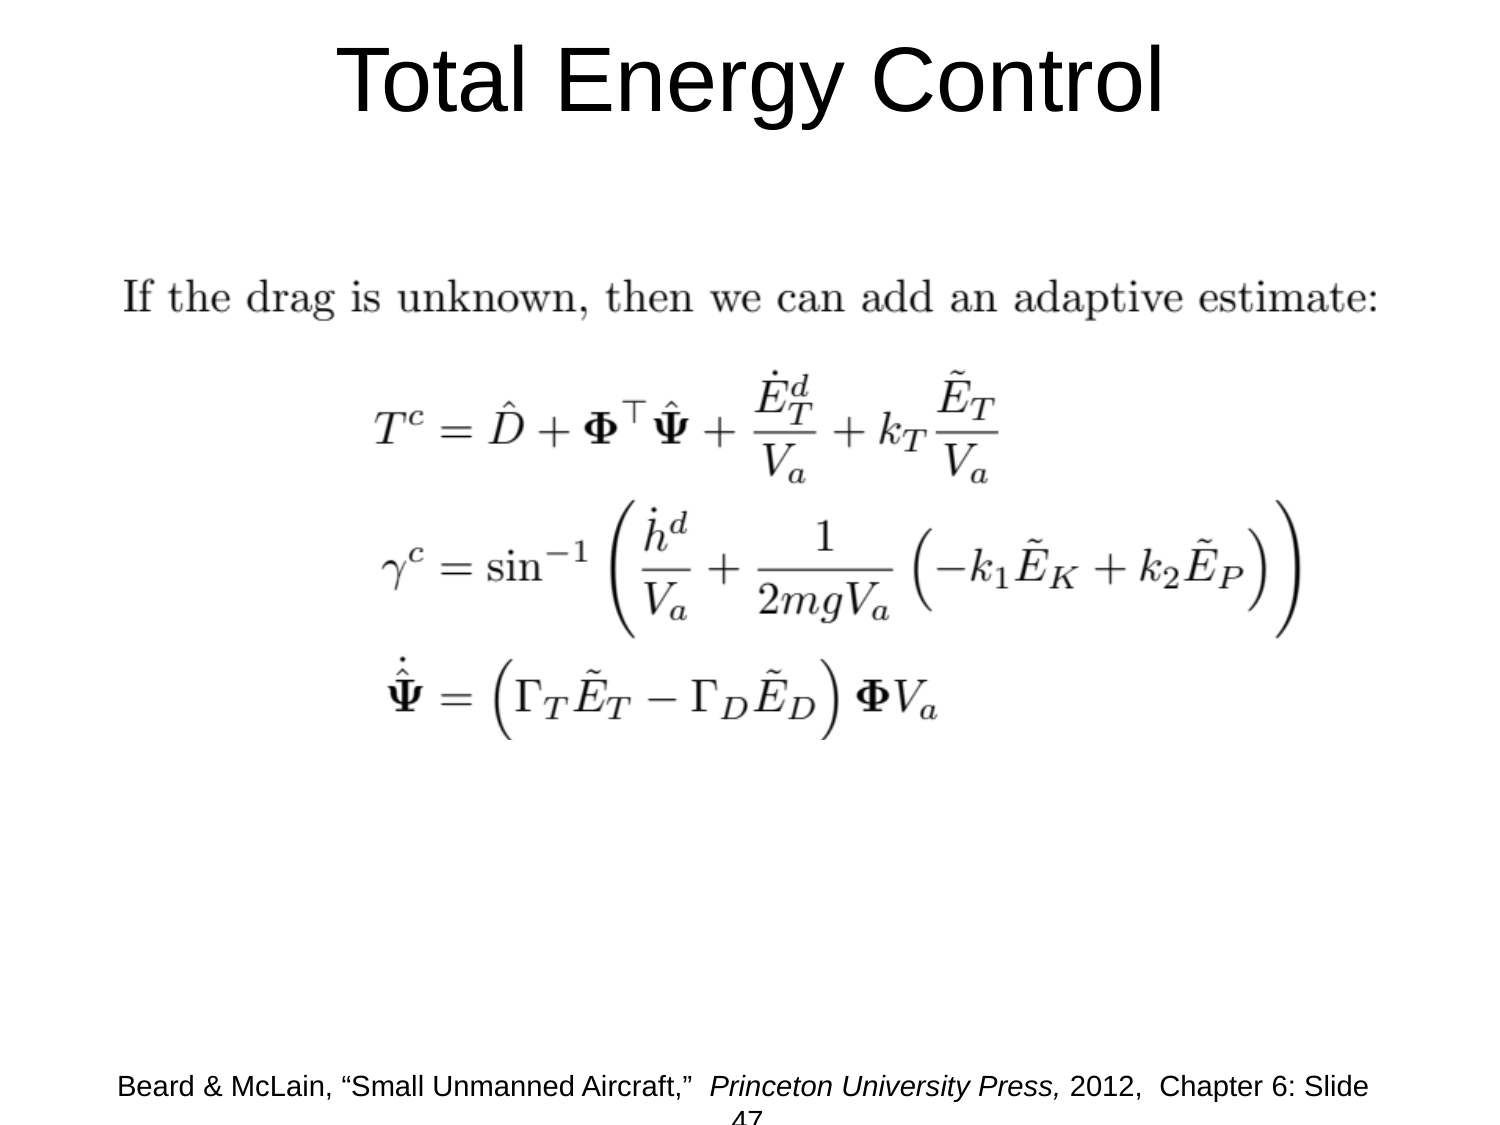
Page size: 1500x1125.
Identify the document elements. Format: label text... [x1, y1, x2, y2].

text_box Total Energy Control [76, 25, 1427, 125]
picture [123, 277, 1377, 741]
